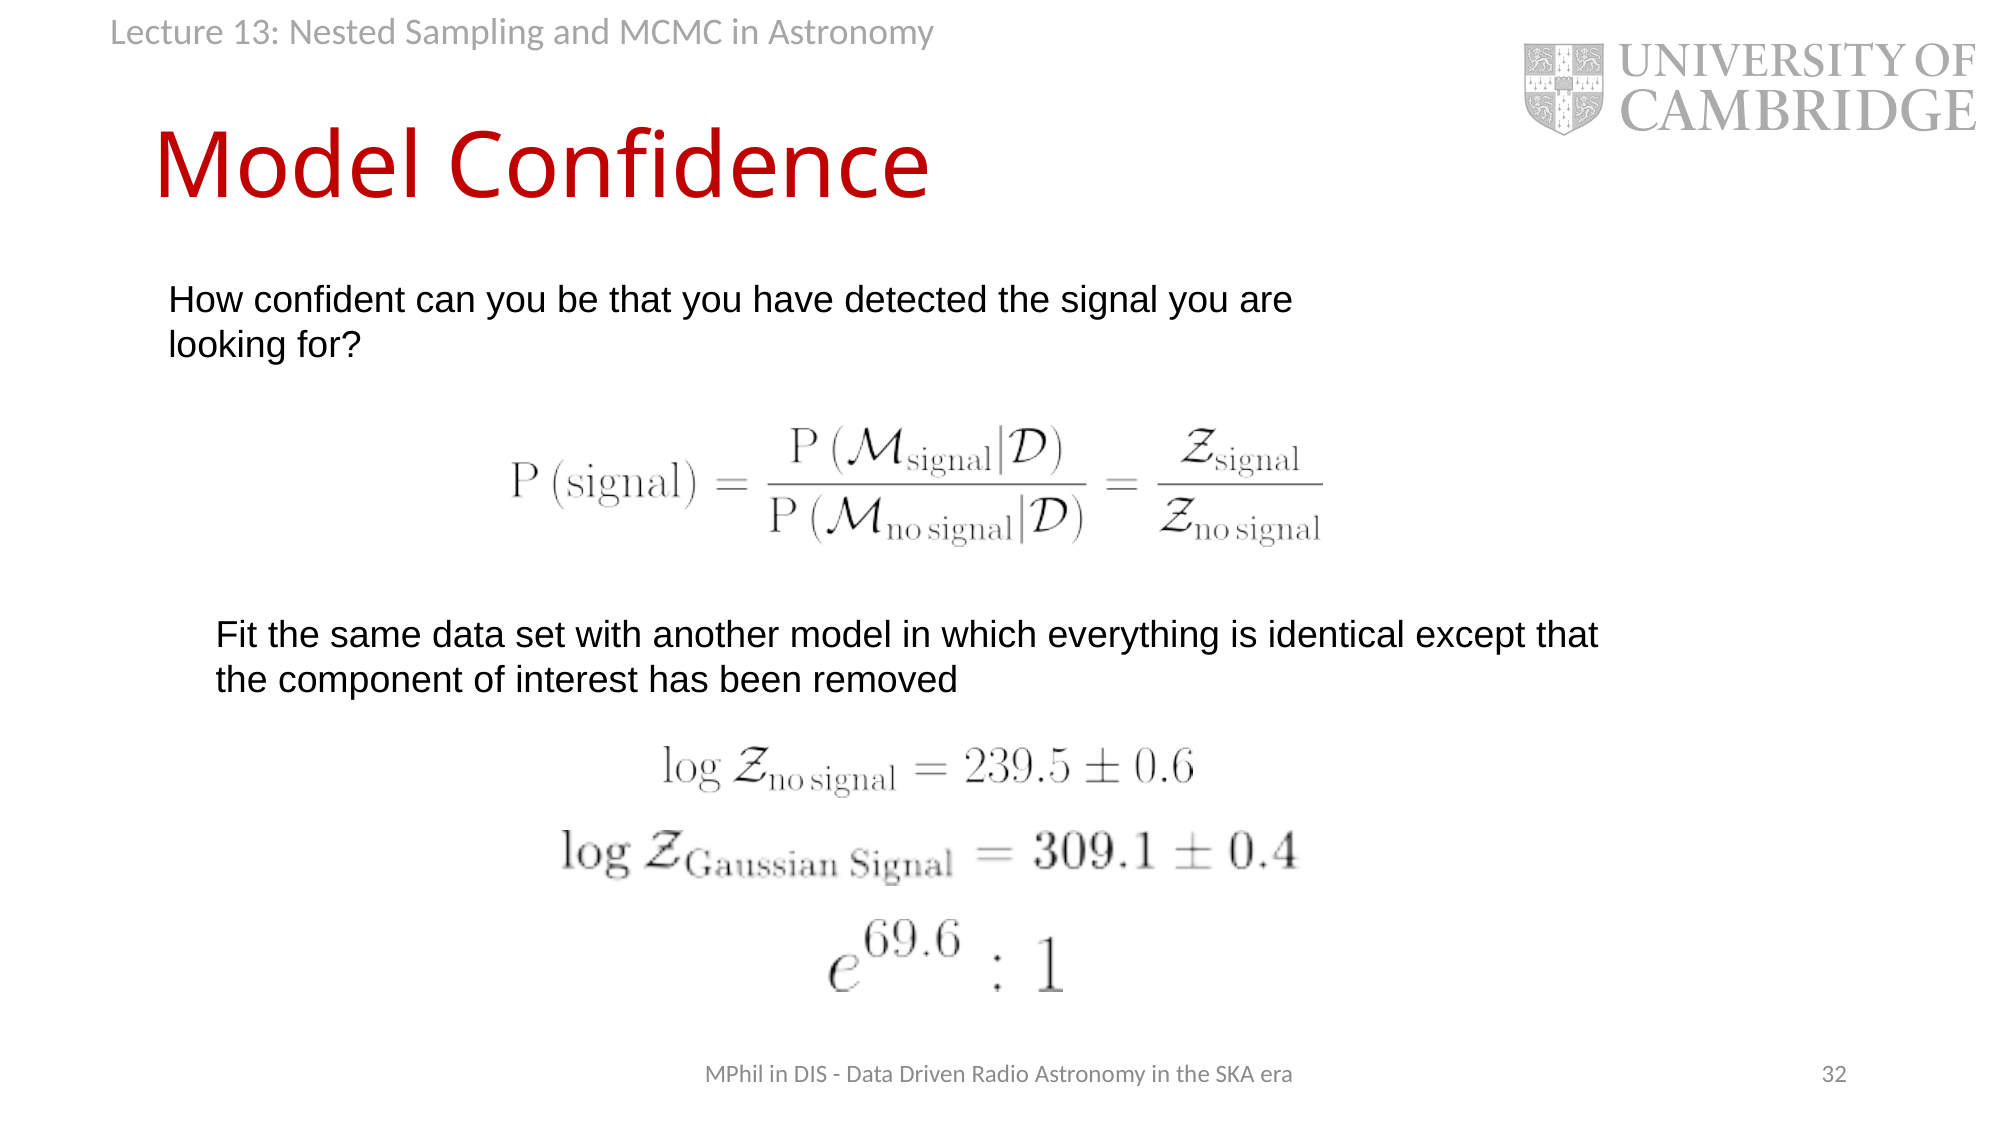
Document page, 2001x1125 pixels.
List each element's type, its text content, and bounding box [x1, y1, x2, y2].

text_box 1 [1412, 1042, 1862, 1103]
picture [509, 424, 1324, 547]
picture [826, 919, 1063, 993]
picture [1456, 0, 2001, 285]
picture [661, 746, 1194, 798]
text_box Fit the same data set with another model in which everything is identical except that the component of interest has been removed [200, 602, 1618, 721]
picture [560, 830, 1300, 886]
text_box How confident can you be that you have detected the signal you are looking for? [153, 267, 1347, 366]
text_box MPhil in DIS - Data Driven Radio Astronomy in the SKA era [662, 1042, 1337, 1103]
text_box Model Confidence [137, 59, 1862, 277]
